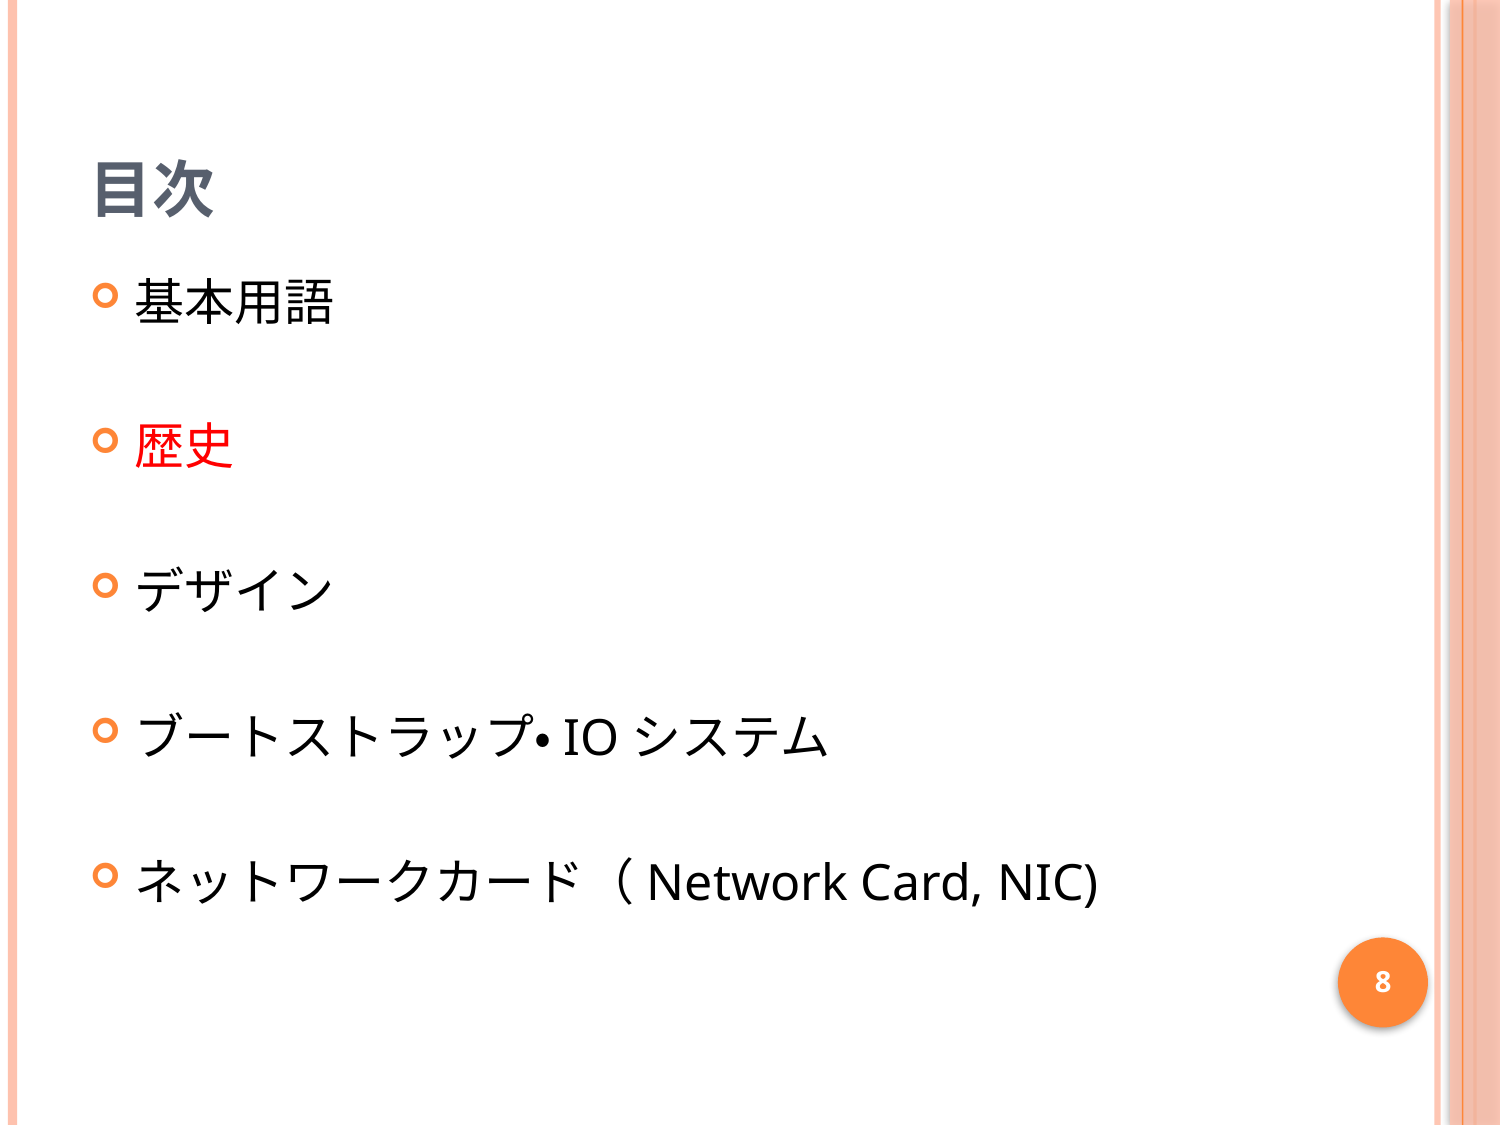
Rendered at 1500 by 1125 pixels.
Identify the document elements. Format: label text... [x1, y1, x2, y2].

title 目次 [75, 45, 1300, 233]
slide_number 8 [1333, 940, 1434, 1027]
list 基本用語 歴史 デザイン ブートストラップ・IOシステム ネットワークカード（Network Card, NIC) [75, 262, 1300, 1062]
